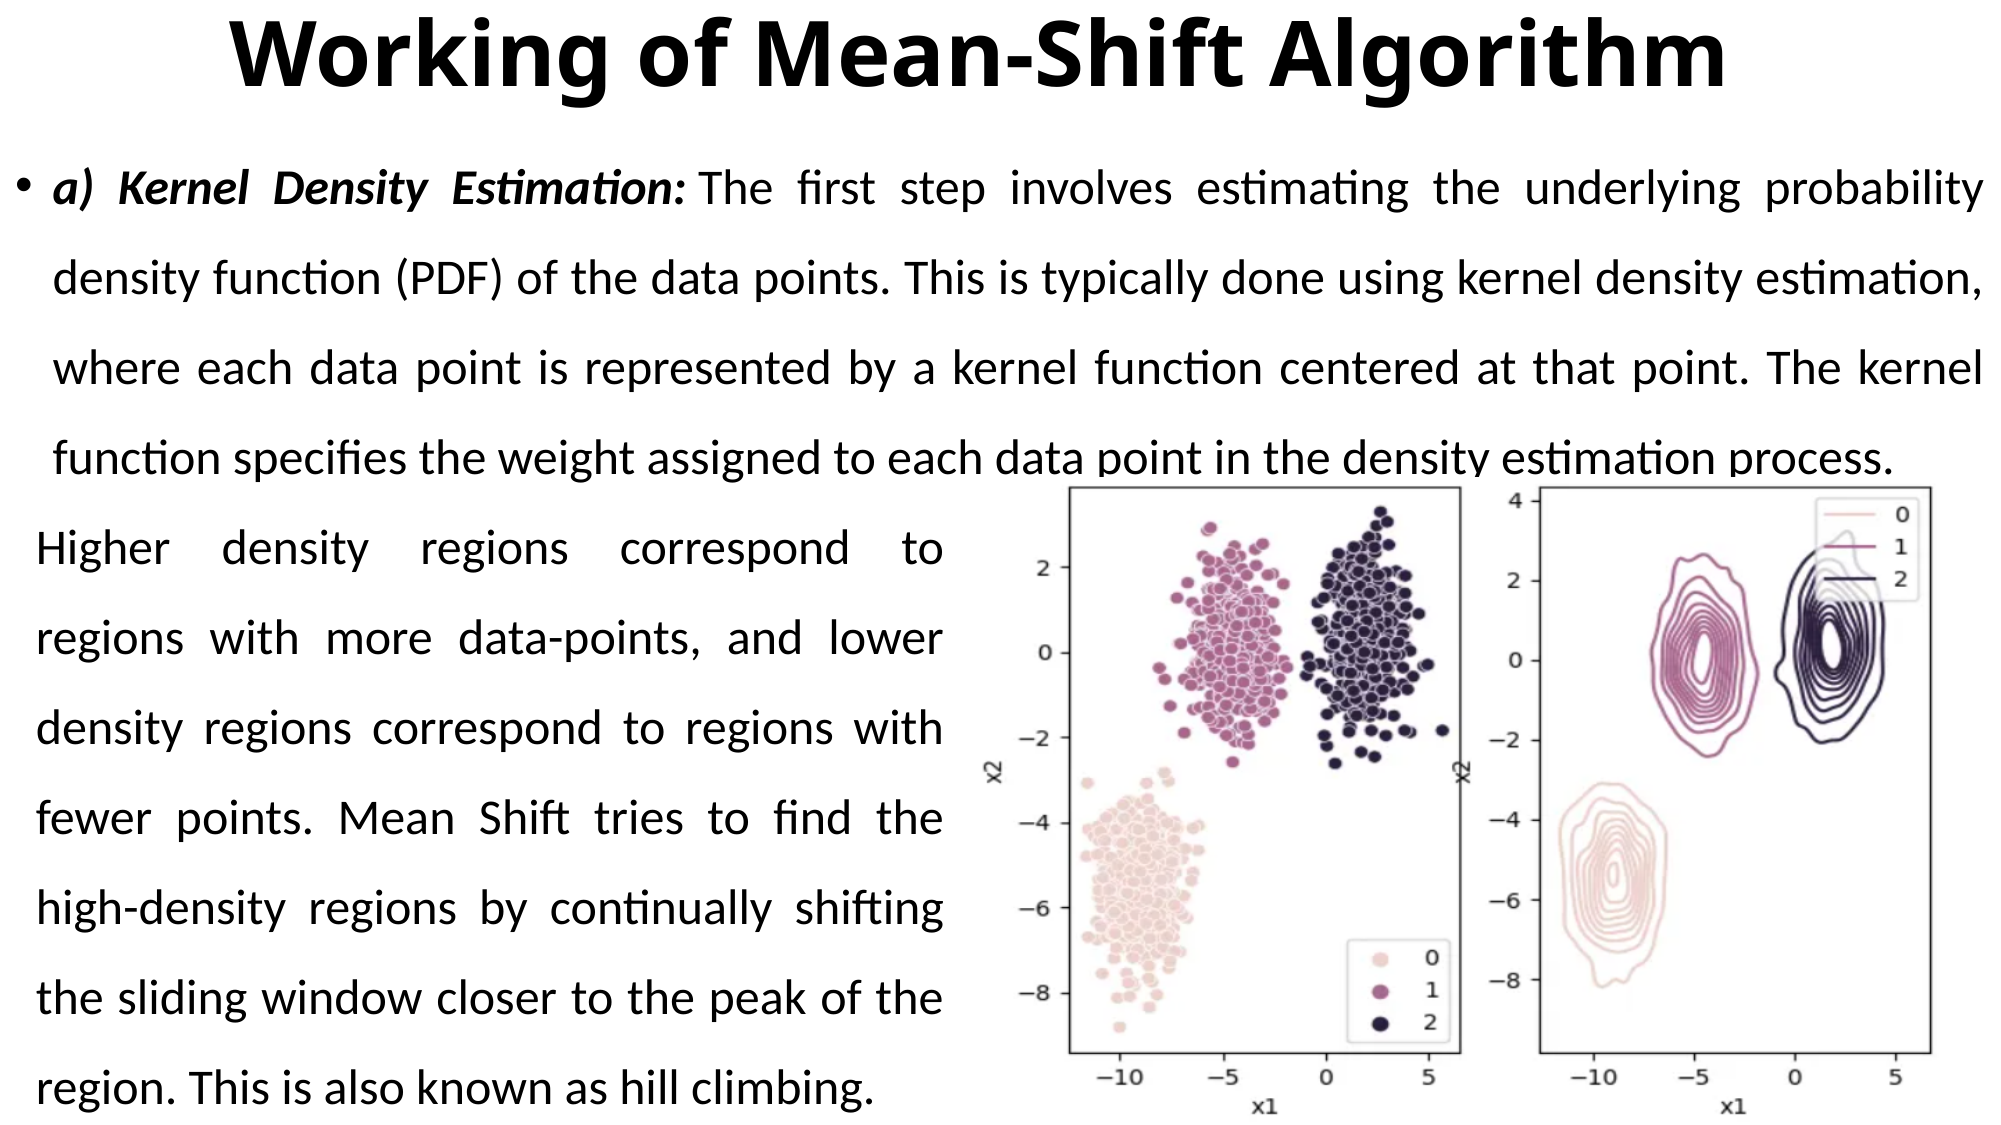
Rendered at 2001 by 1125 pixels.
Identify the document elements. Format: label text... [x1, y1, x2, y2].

title Working of Mean-Shift Algorithm [117, 0, 1843, 114]
list a) Kernel Density Estimation: The first step involves estimating the underlying probability density function (PDF) of the data points. This is typically done using kernel density estimation, where each data point is represented by a kernel function centered at that point. The kernel function specifies the weight assigned to each data point in the density estimation process. [0, 116, 2000, 1125]
text_box Higher density regions correspond to regions with more data-points, and lower density regions correspond to regions with fewer points. Mean Shift tries to find the high-density regions by continually shifting the sliding window closer to the peak of the region. This is also known as hill climbing. [21, 476, 960, 1122]
picture [980, 477, 1955, 1125]
